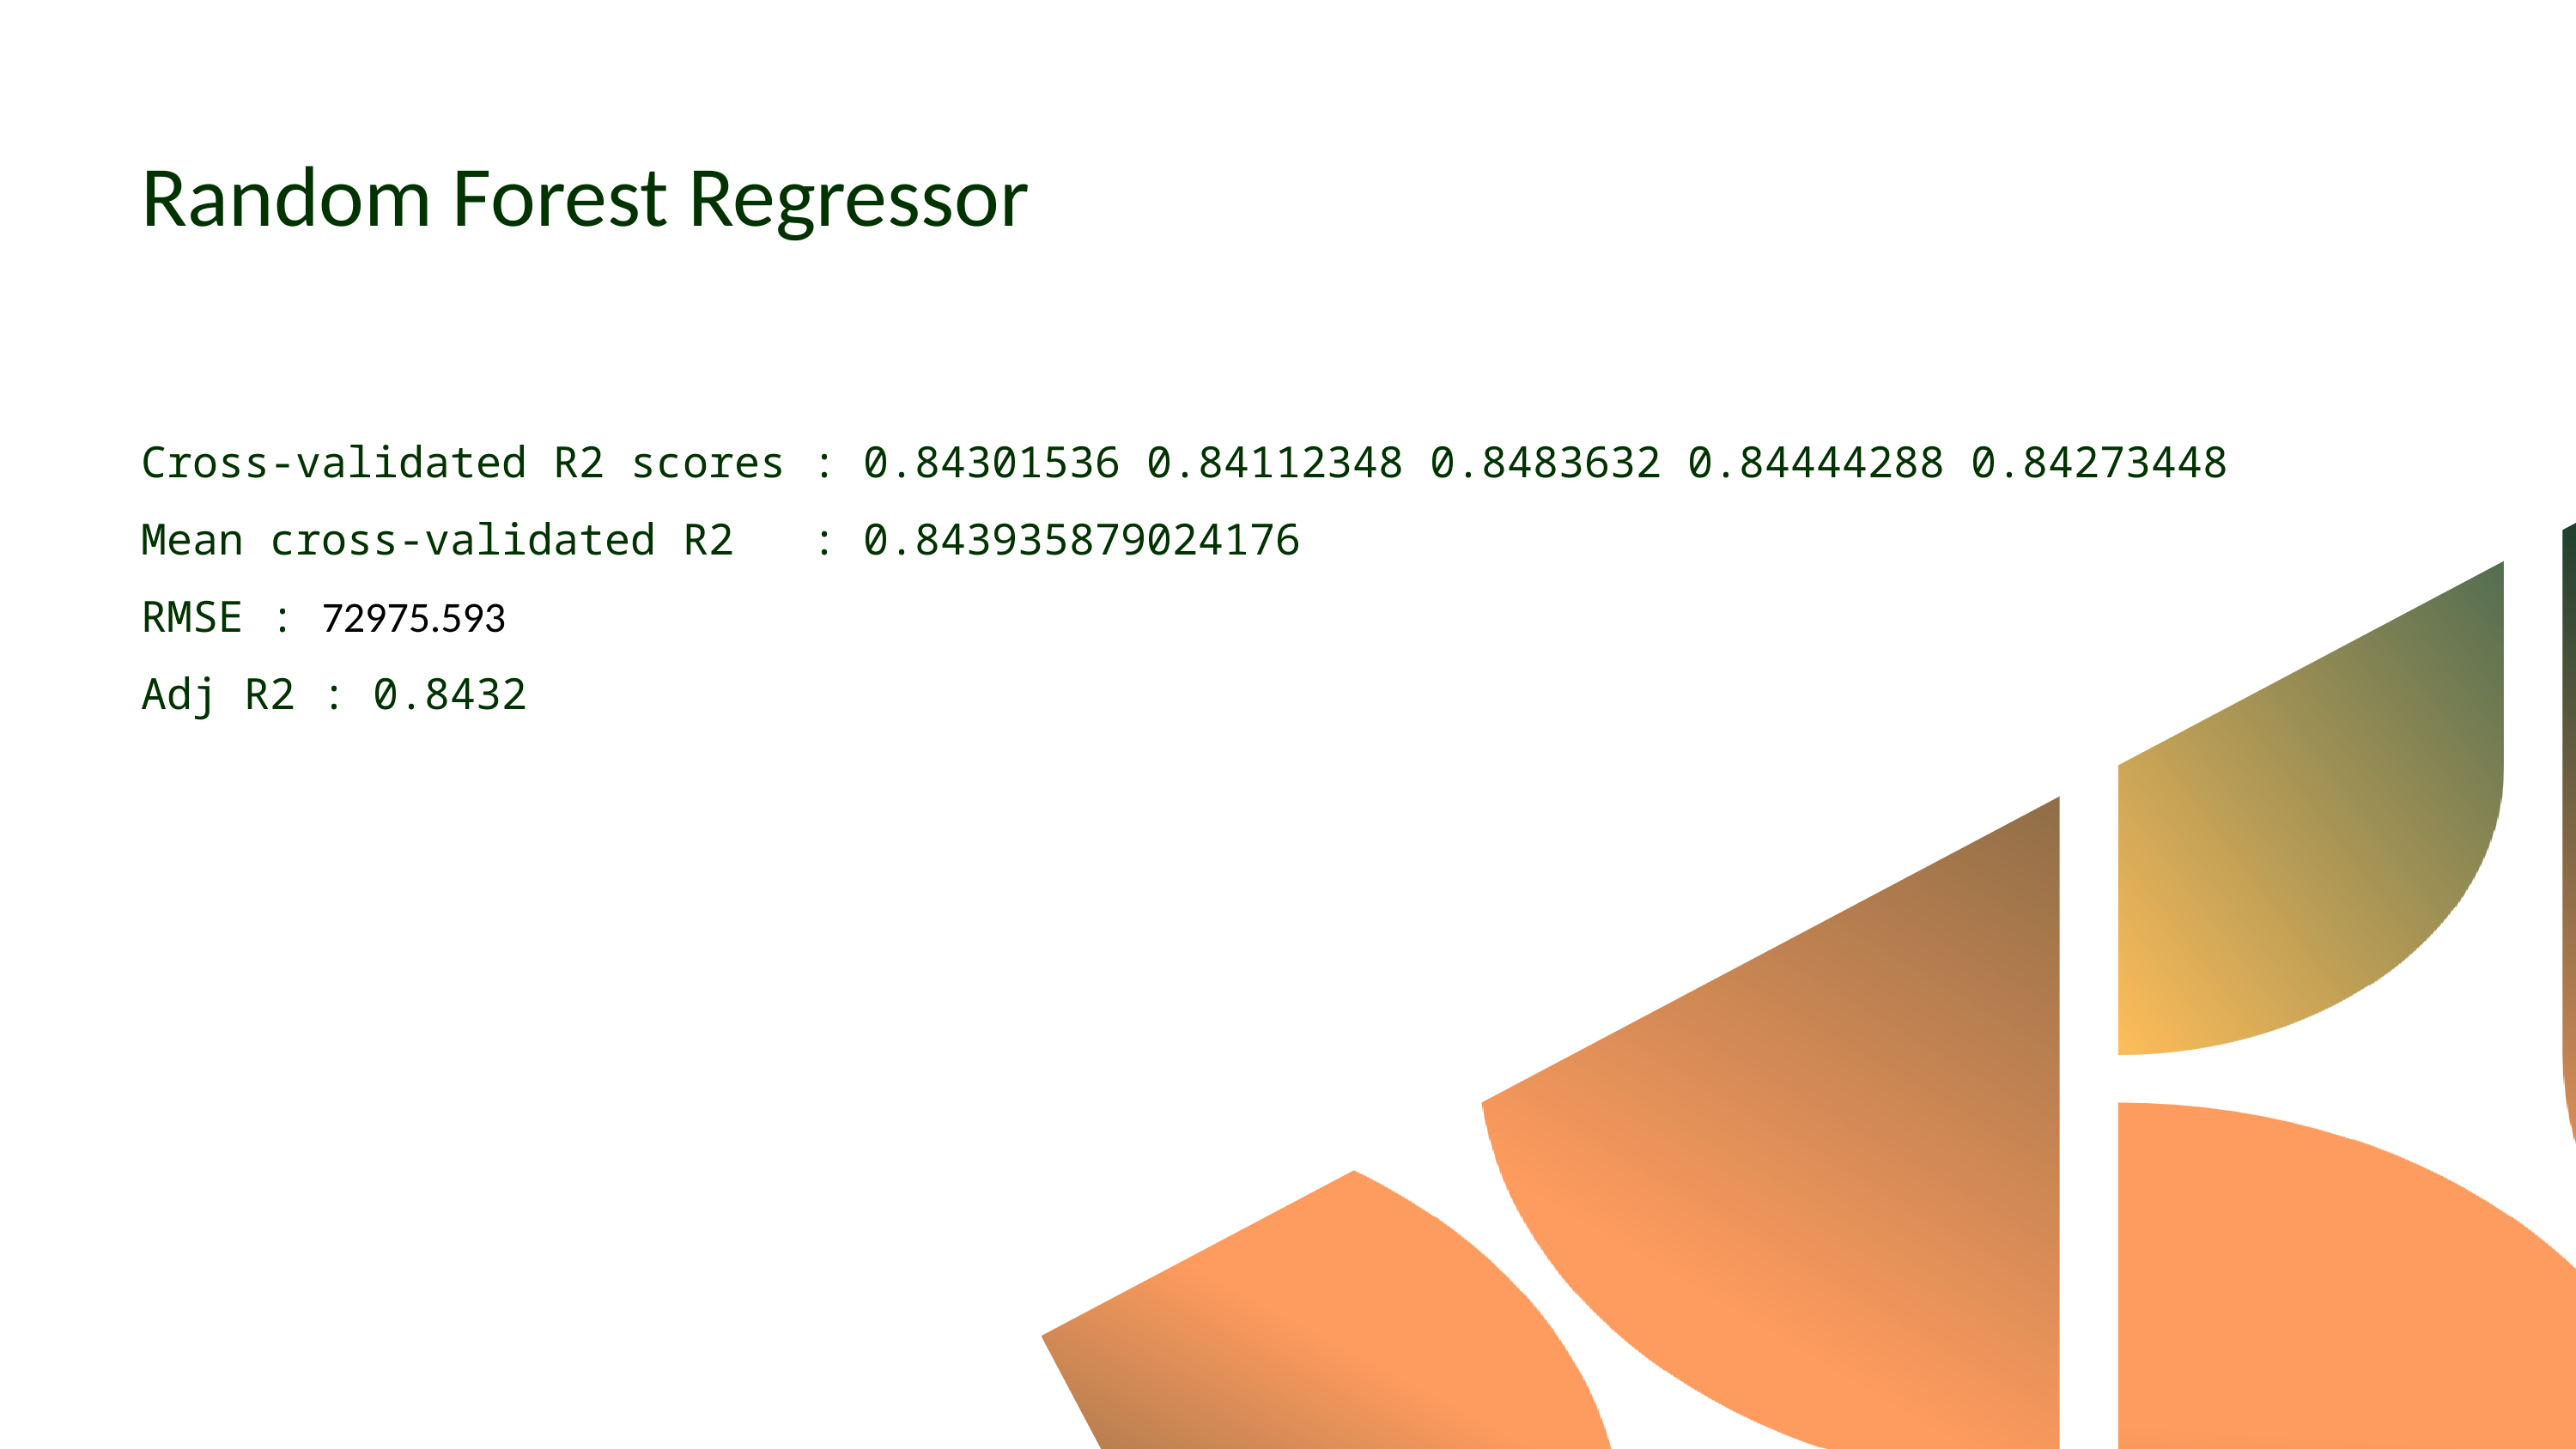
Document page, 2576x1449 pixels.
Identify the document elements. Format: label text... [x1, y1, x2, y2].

text_box Random Forest Regressor [128, 134, 1288, 250]
text_box Cross-validated R2 scores : 0.84301536 0.84112348 0.8483632 0.84444288 0.84273448 Mean cross-validated R2 : 0.843935879024176 RMSE : 72975.593 Adj R2 : 0.8432 [128, 402, 2308, 724]
text_box [1041, 523, 2576, 1449]
